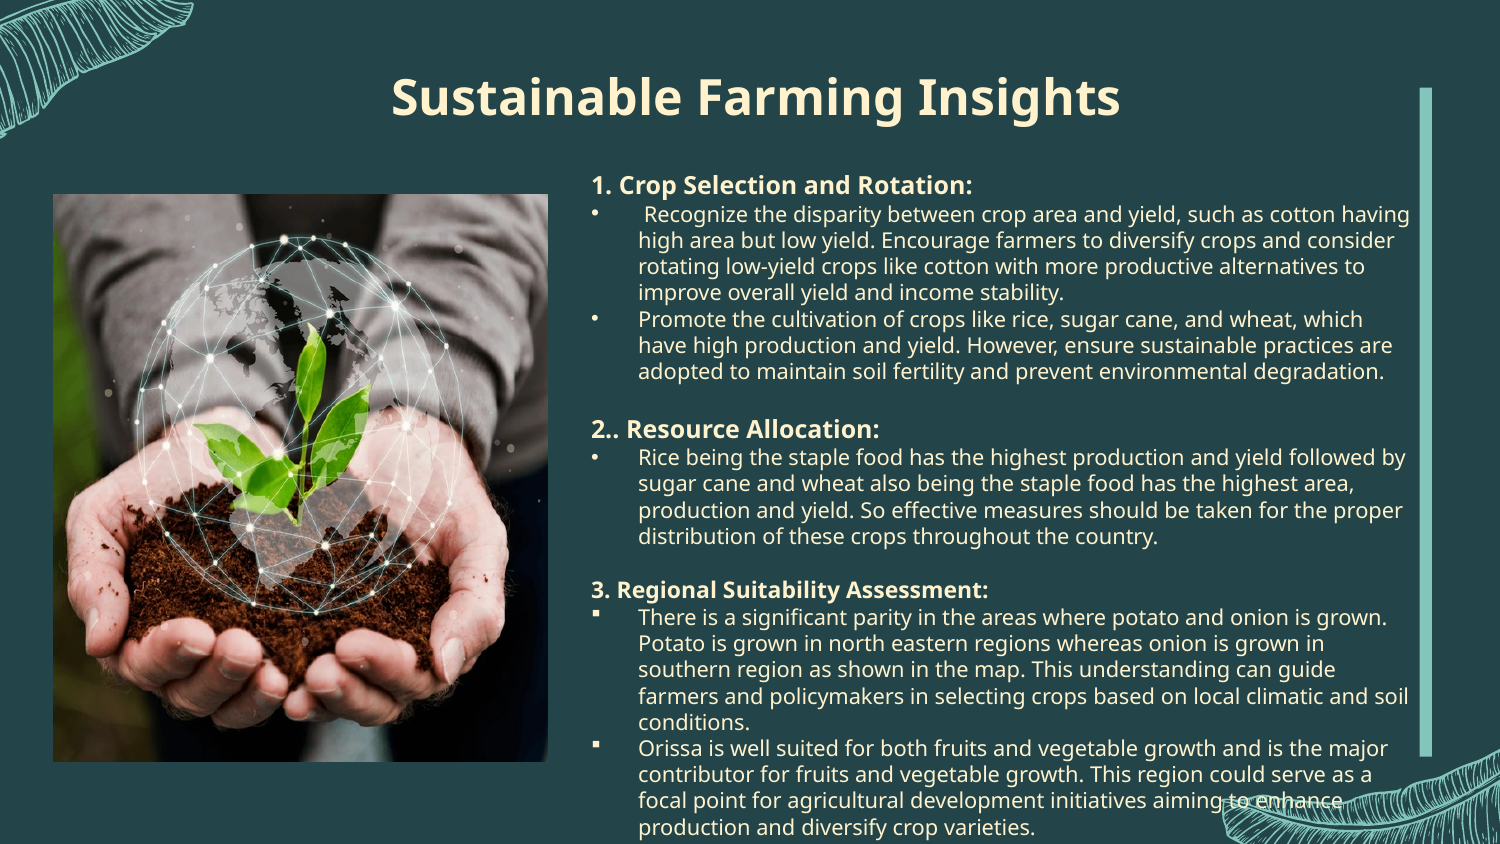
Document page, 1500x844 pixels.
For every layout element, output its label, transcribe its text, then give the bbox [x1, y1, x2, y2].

picture [53, 193, 548, 762]
text_box 1. Crop Selection and Rotation: Recognize the disparity between crop area and yield, such as cotton having high area but low yield. Encourage farmers to diversify crops and consider rotating low-yield crops like cotton with more productive alternatives to improve overall yield and income stability. Promote the cultivation of crops like rice, sugar cane, and wheat, which have high production and yield. However, ensure sustainable practices are adopted to maintain soil fertility and prevent environmental degradation. 2.. Resource Allocation: Rice being the staple food has the highest production and yield followed by sugar cane and wheat also being the staple food has the highest area, production and yield. So effective measures should be taken for the proper distribution of these crops throughout the country. 3. Regional Suitability Assessment: There is a significant parity in the areas where potato and onion is grown. Potato is grown in north eastern regions whereas onion is grown in southern region as shown in the map. This understanding can guide farmers and policymakers in selecting crops based on local climatic and soil conditions. Orissa is well suited for both fruits and vegetable growth and is the major contributor for fruits and vegetable growth. This region could serve as a focal point for agricultural development initiatives aiming to enhance production and diversify crop varieties. [576, 161, 1430, 844]
title Sustainable Farming Insights [124, 50, 1389, 129]
